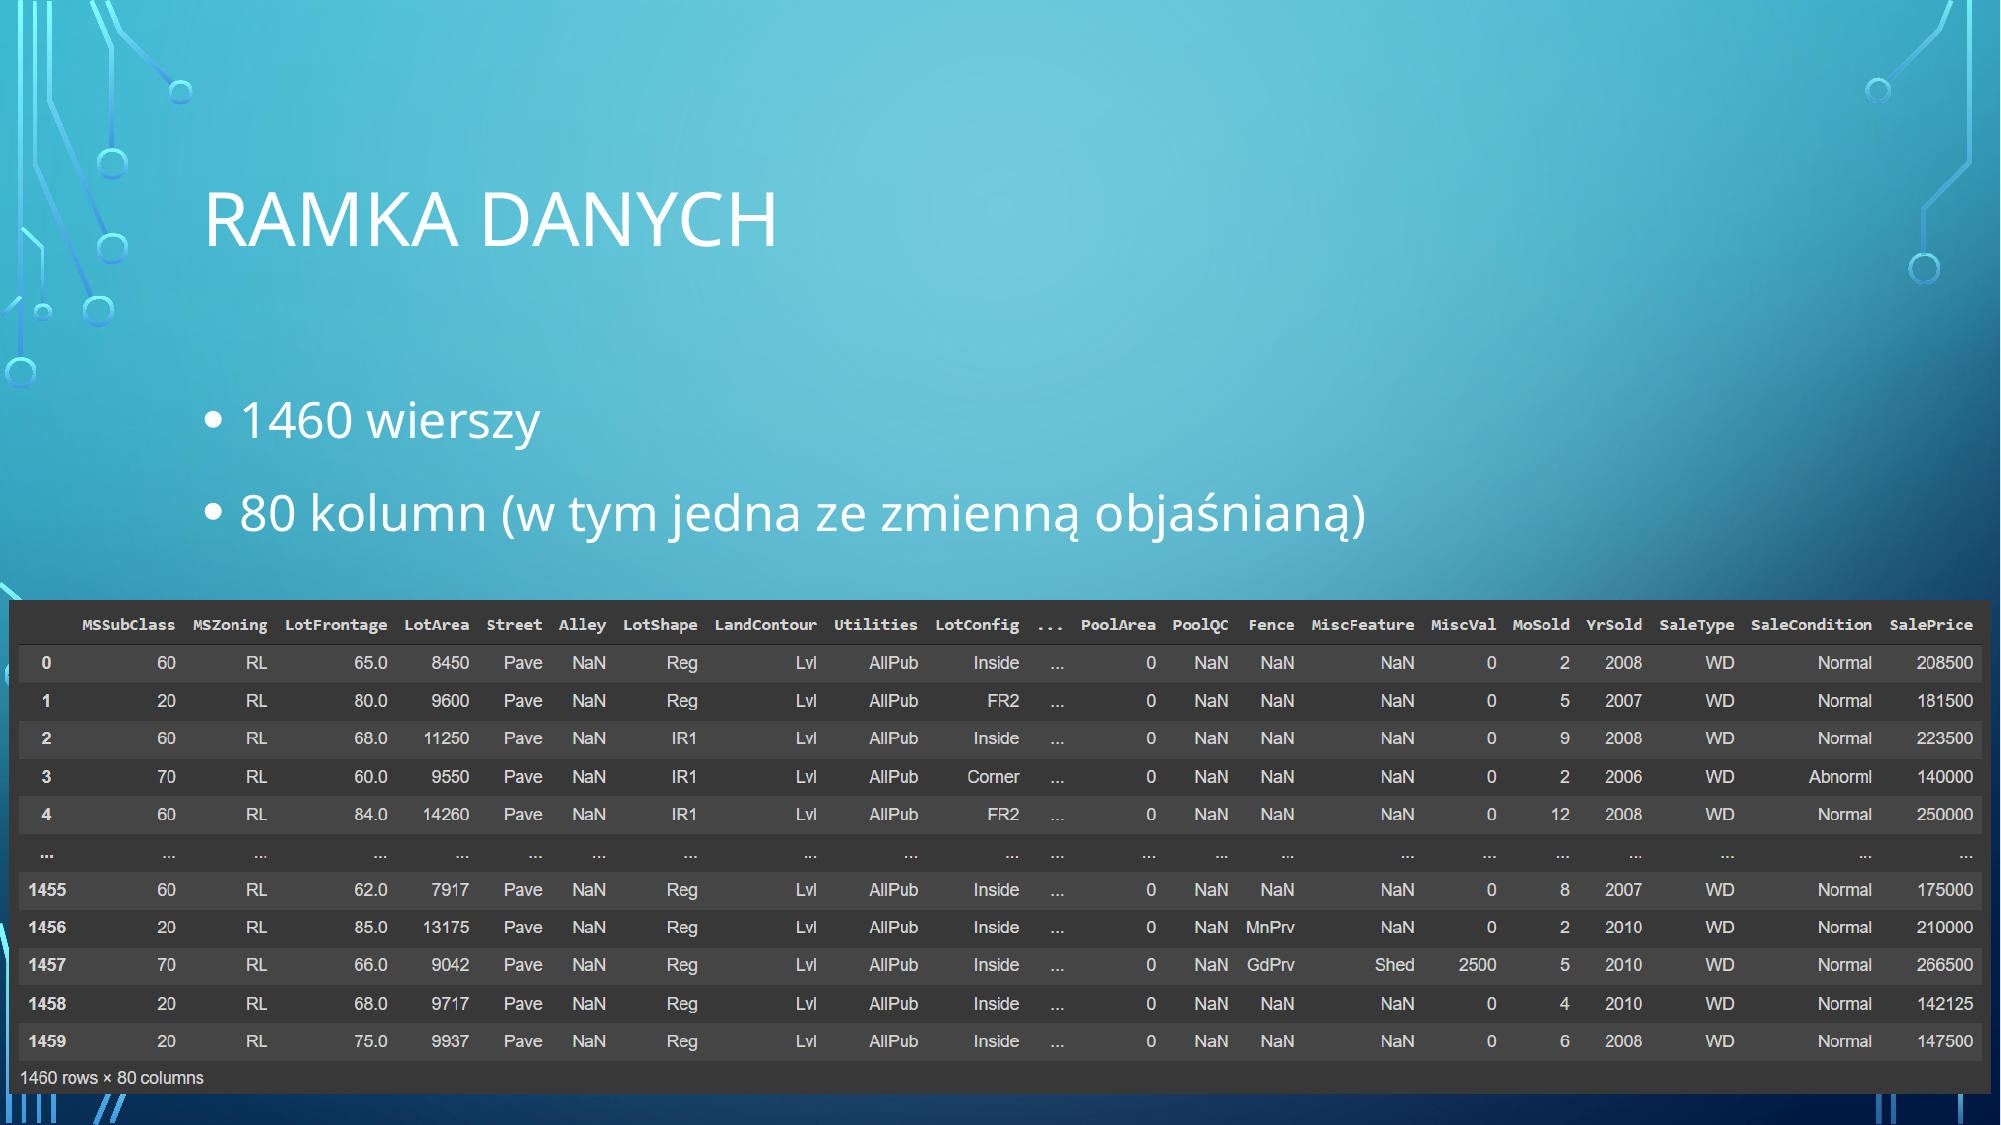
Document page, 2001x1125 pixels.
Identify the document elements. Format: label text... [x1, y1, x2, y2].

title Ramka danych [187, 101, 1813, 344]
list 1460 wierszy 80 kolumn (w tym jedna ze zmienną objaśnianą) [187, 369, 1813, 599]
picture [9, 599, 1991, 1094]
